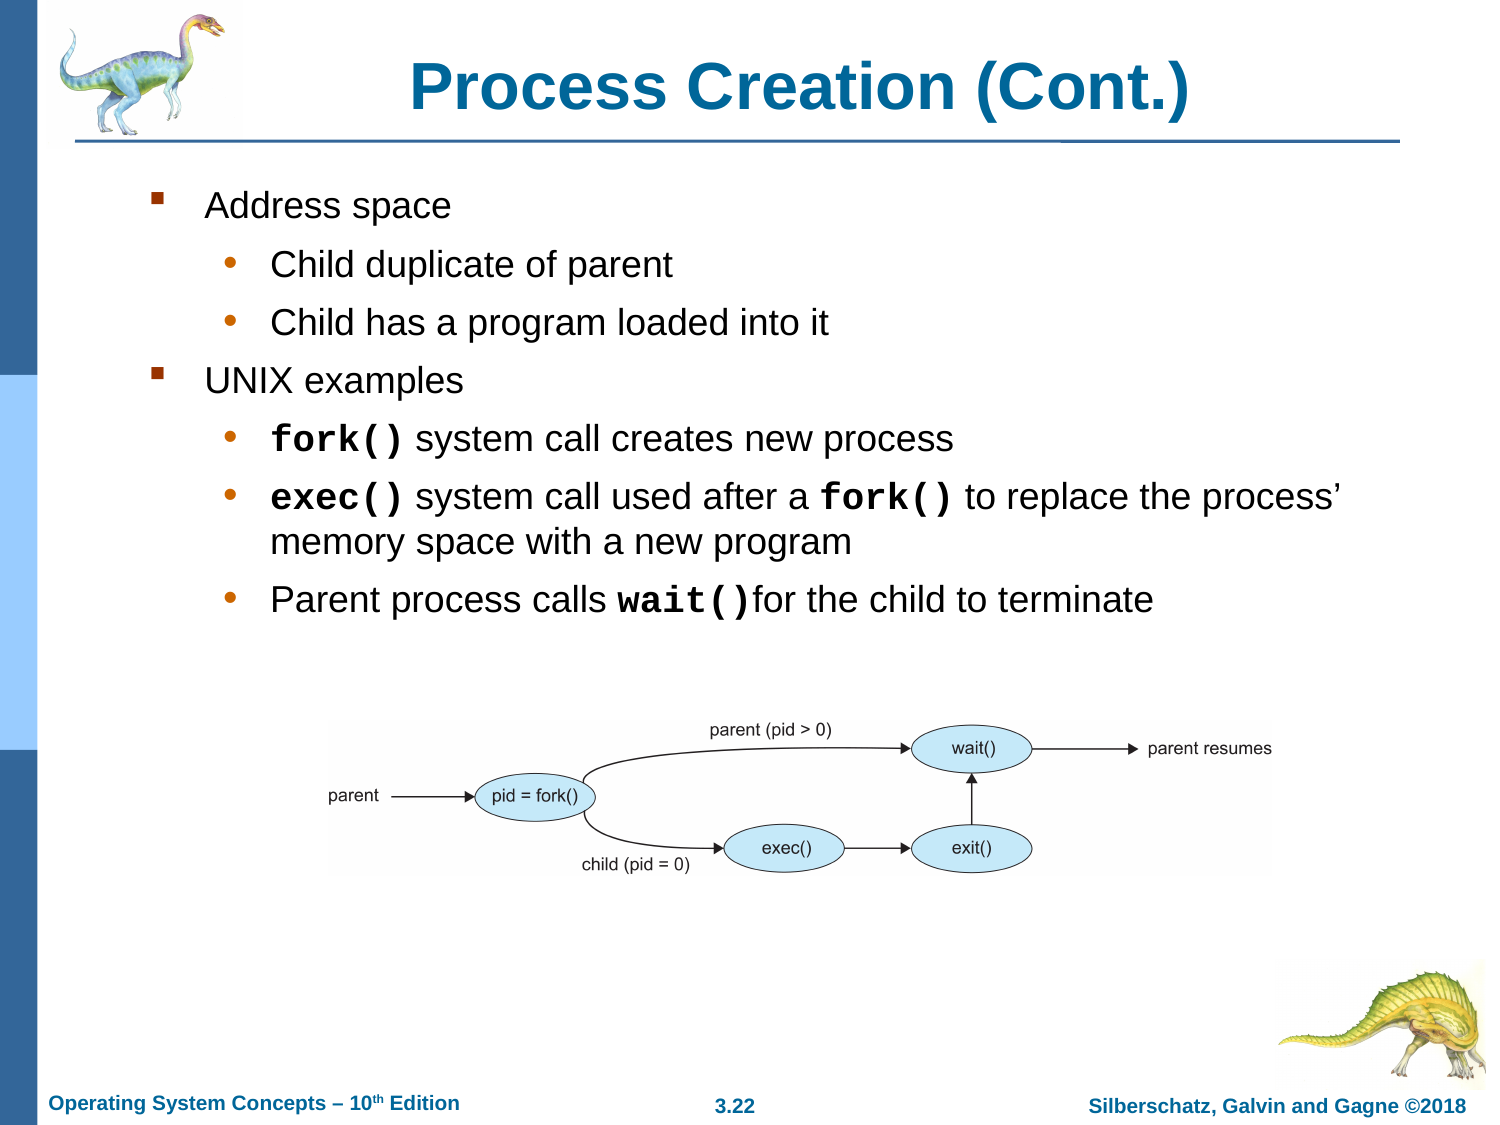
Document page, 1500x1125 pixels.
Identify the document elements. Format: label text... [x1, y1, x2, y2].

picture [328, 720, 1272, 876]
picture [46, 0, 243, 149]
title Process Creation (Cont.) [175, 35, 1425, 131]
picture [1413, 959, 1486, 1090]
list Address space Child duplicate of parent Child has a program loaded into it UNIX examples fork() system call creates new process exec() system call used after a fork() to replace the process’ memory space with a new program Parent process calls wait()for the child to terminate [133, 173, 1413, 1098]
